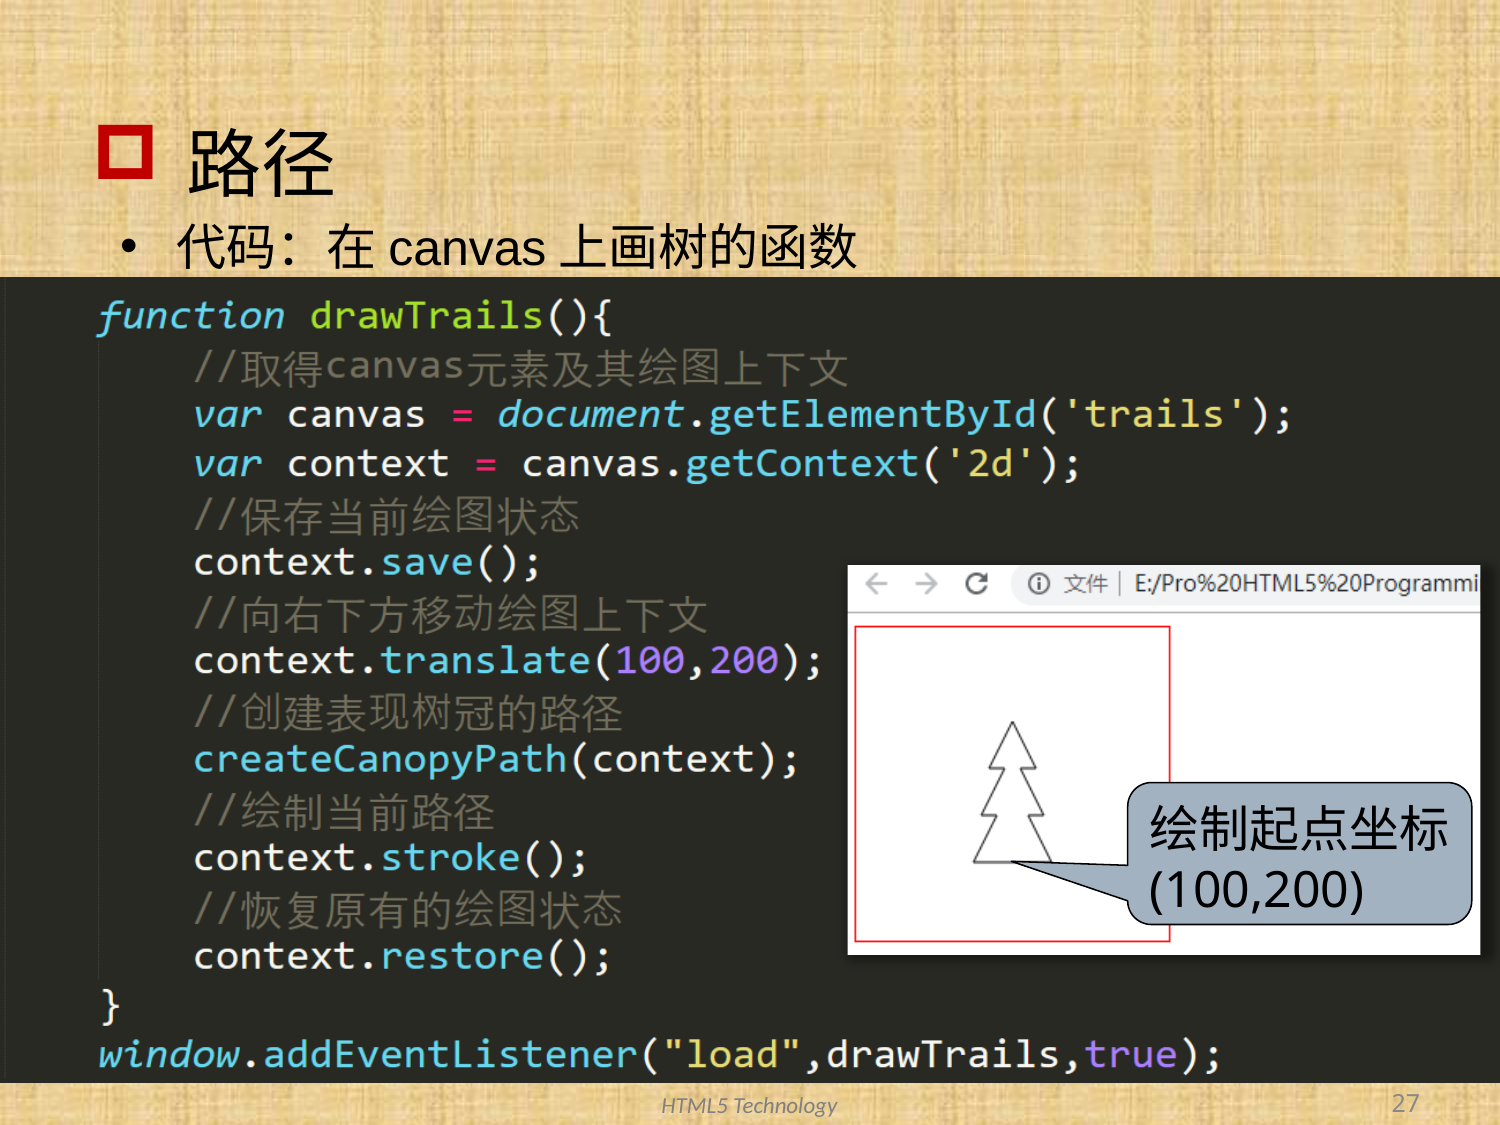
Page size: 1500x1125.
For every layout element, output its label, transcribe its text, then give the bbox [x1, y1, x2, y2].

picture [0, 0, 1500, 1125]
text_box 代码：在canvas上画树的函数 [105, 256, 1453, 275]
slide_number 27 [1097, 1092, 1436, 1125]
footer HTML5 Technology [482, 1092, 1017, 1125]
title 路径 [77, 108, 1481, 256]
